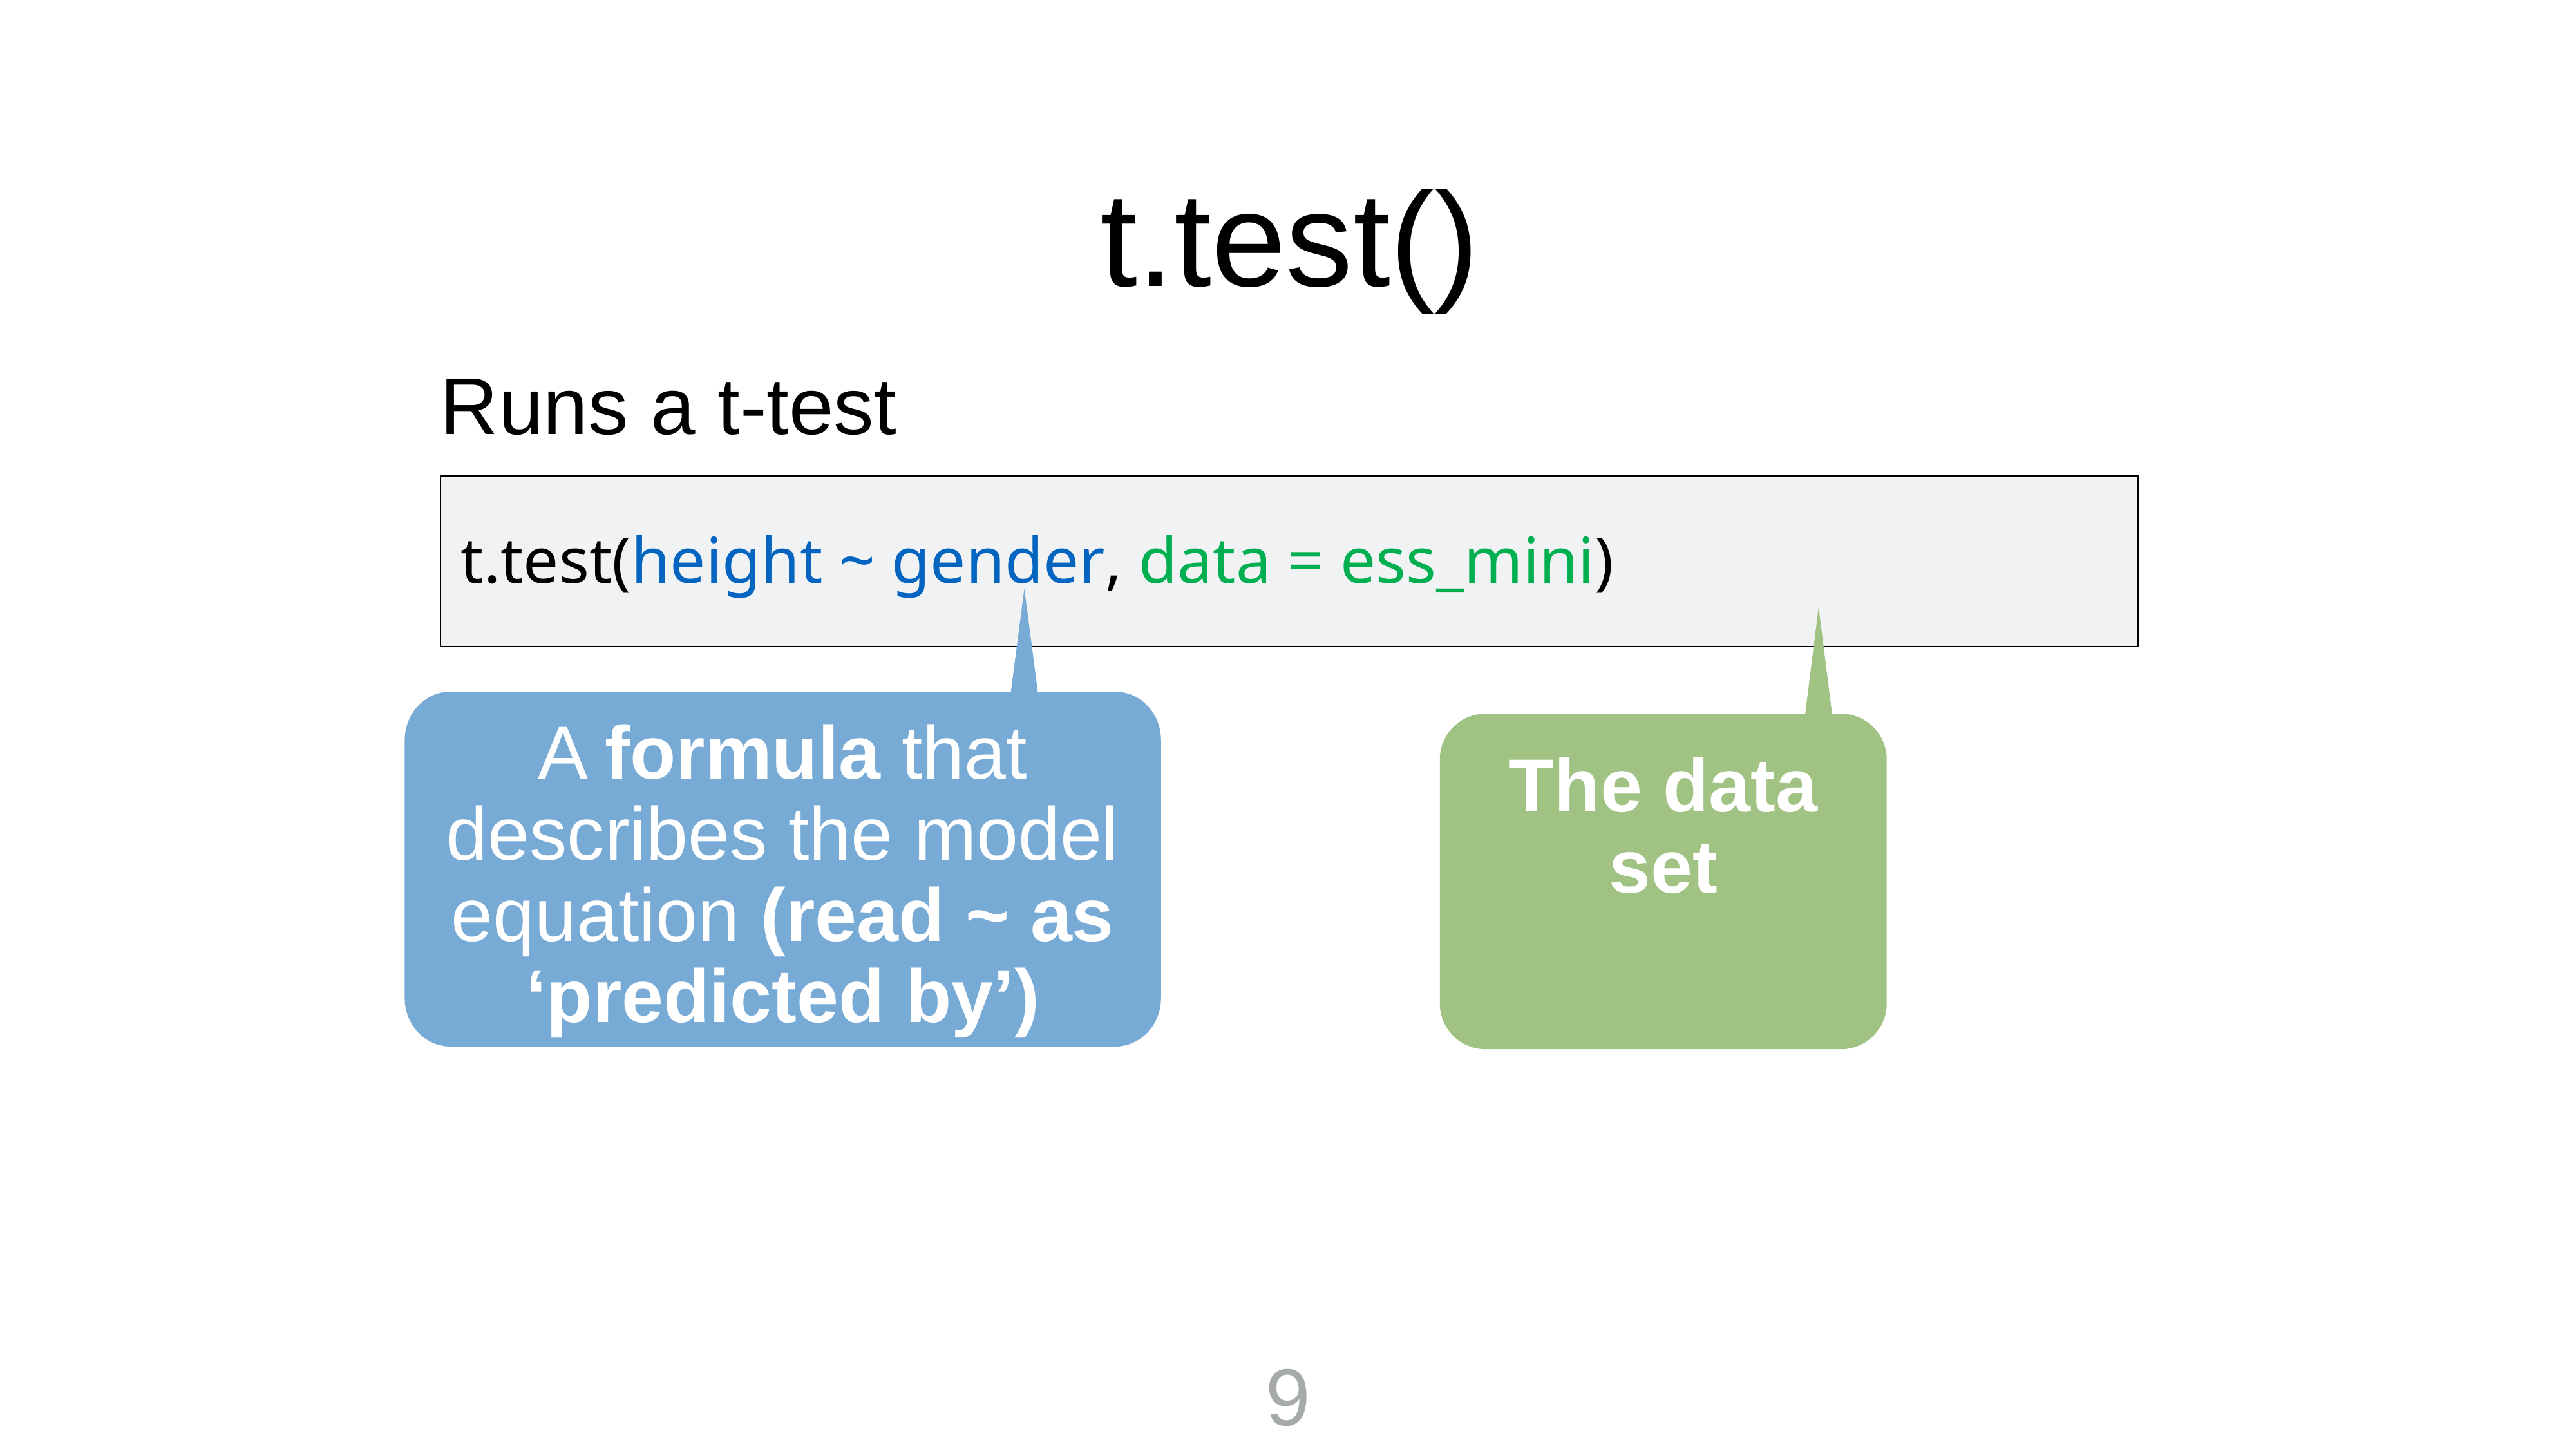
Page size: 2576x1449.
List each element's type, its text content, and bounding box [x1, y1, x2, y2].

text_box [440, 475, 2138, 647]
text_box A formula that describes the model equation (read ~ as ‘predicted by’) [404, 589, 1161, 1046]
text_box The data set [1439, 607, 1887, 1050]
text_box 9 [1097, 1338, 1479, 1449]
text_box t.test(height ~ gender, data = ess_mini) [455, 515, 2141, 626]
text_box Runs a t-test [435, 281, 1887, 523]
text_box t.test() [425, 106, 2155, 360]
